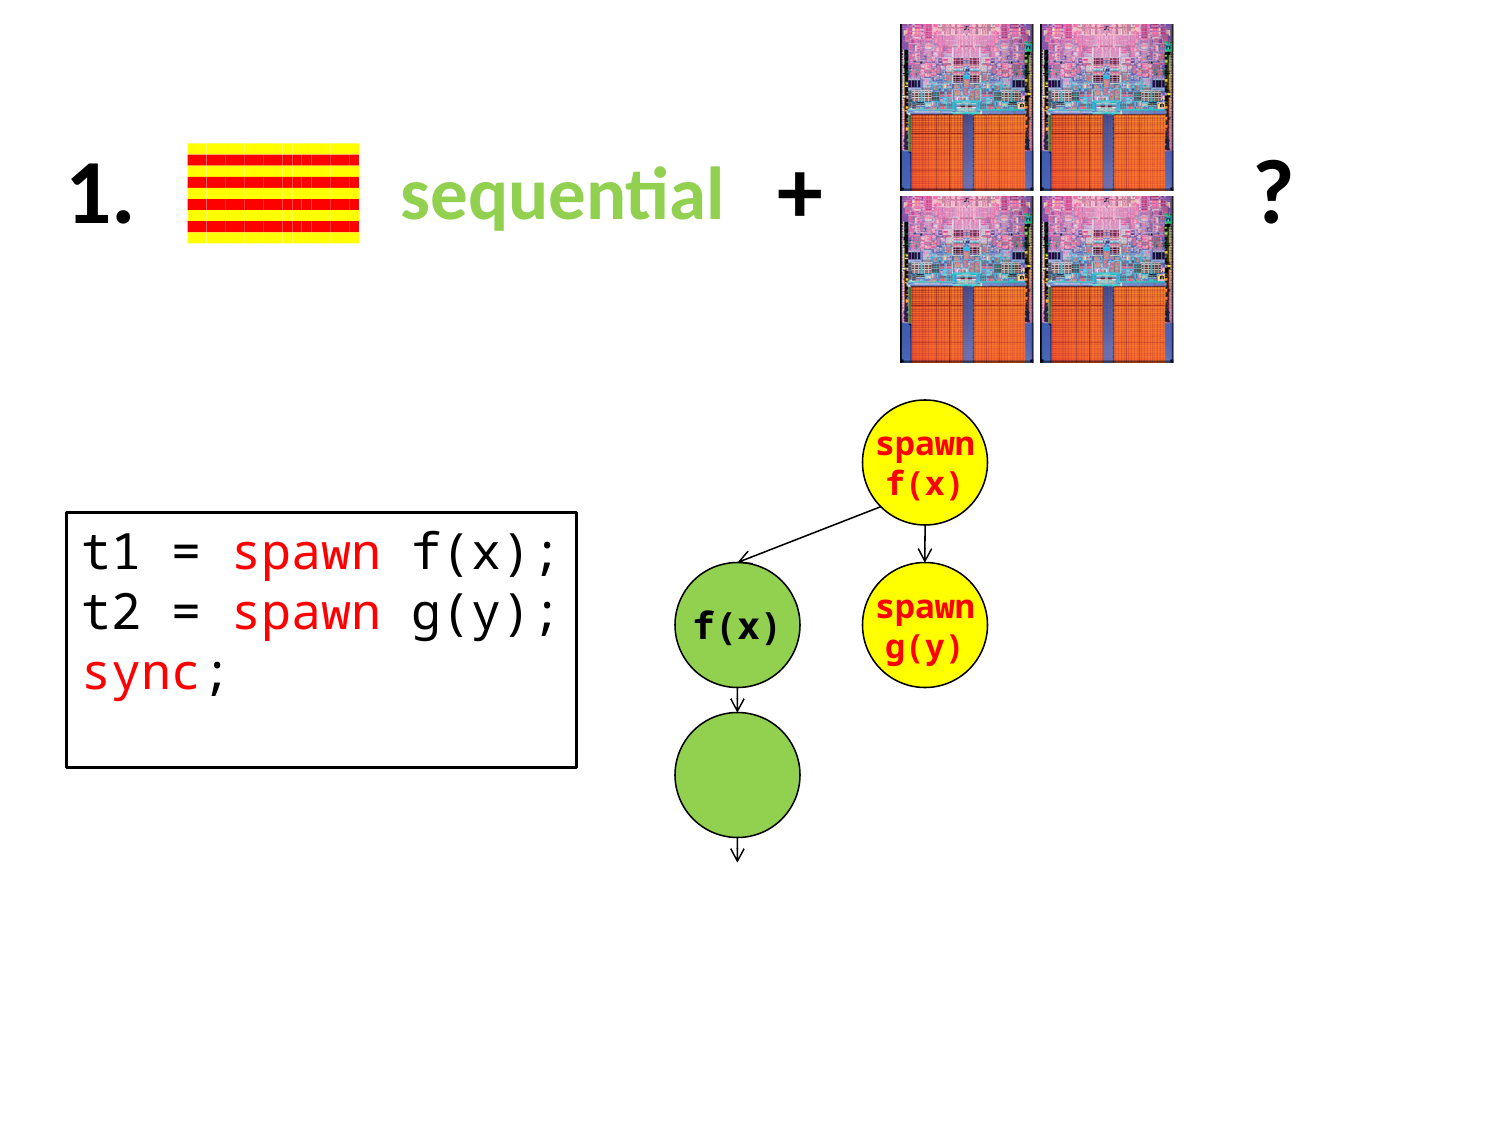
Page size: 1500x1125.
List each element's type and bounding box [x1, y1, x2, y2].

text_box [675, 462, 838, 688]
text_box [187, 137, 761, 244]
text_box [66, 512, 577, 768]
text_box [1237, 124, 1311, 250]
text_box [862, 399, 988, 526]
text_box [675, 712, 801, 838]
text_box [762, 124, 839, 250]
text_box [50, 124, 152, 250]
text_box [862, 562, 988, 688]
text_box [899, 24, 1175, 363]
